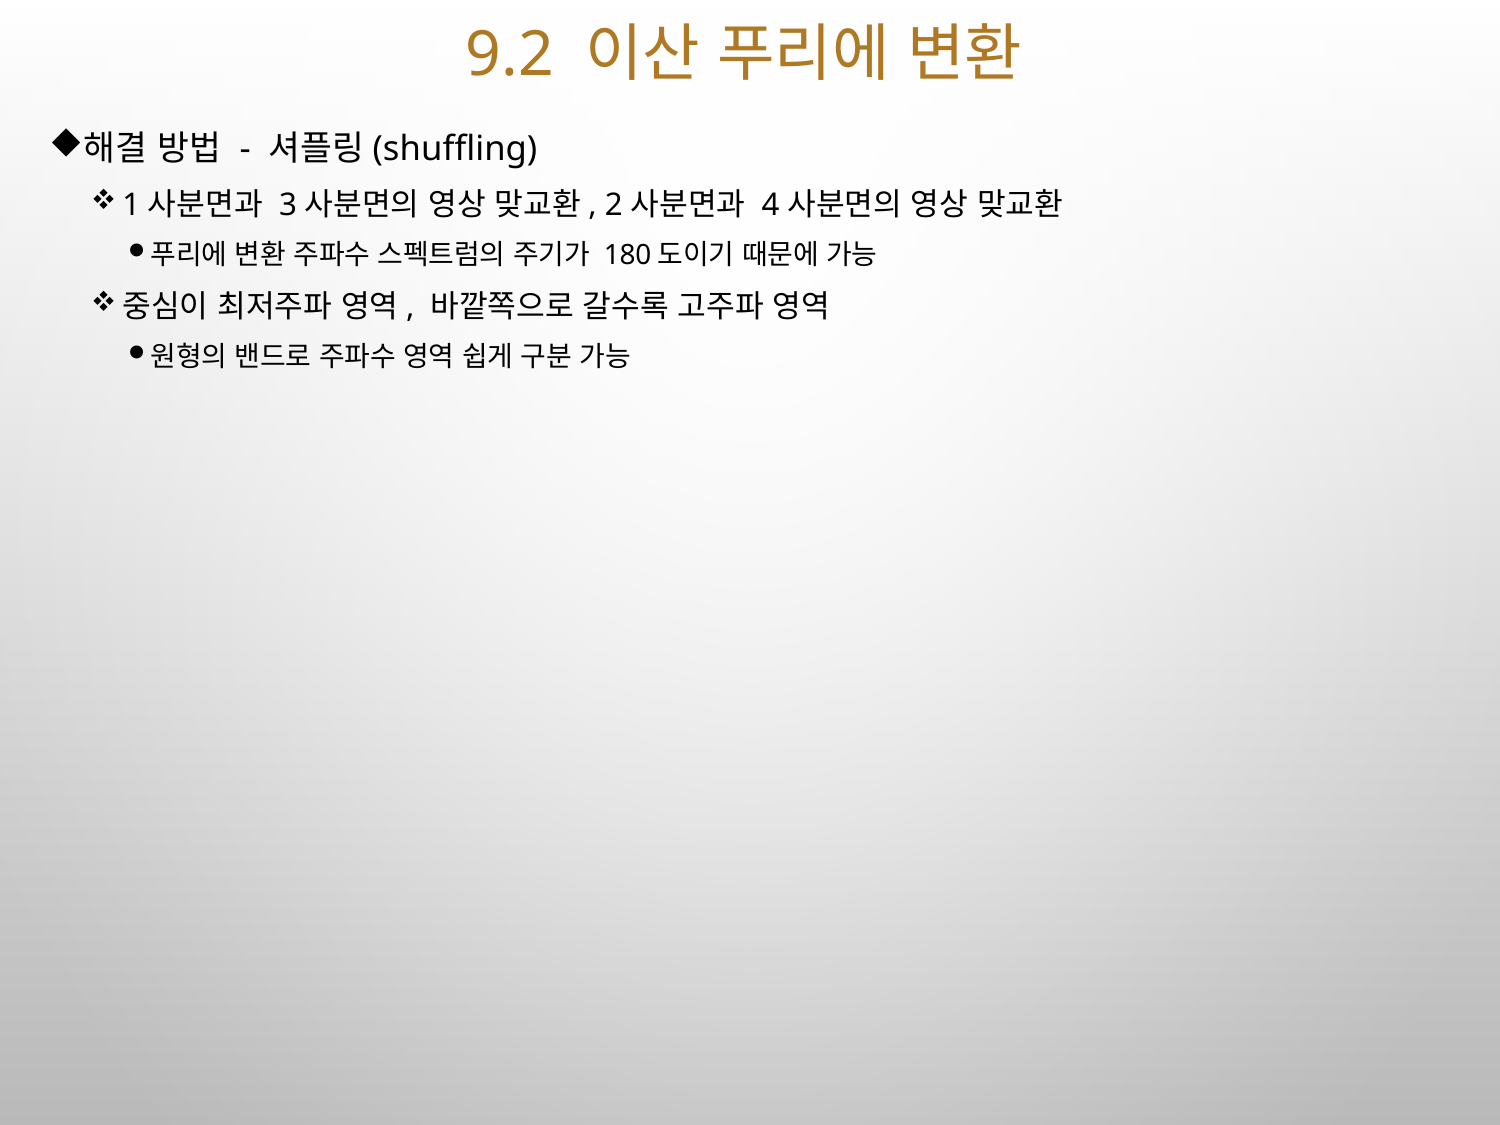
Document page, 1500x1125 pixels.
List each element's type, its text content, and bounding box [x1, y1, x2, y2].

list 해결 방법 - 셔플링(shuffling) 1사분면과 3사분면의 영상 맞교환, 2사분면과 4사분면의 영상 맞교환 푸리에 변환 주파수 스펙트럼의 주기가 180도이기 때문에 가능 중심이 최저주파 영역, 바깥쪽으로 갈수록 고주파 영역 원형의 밴드로 주파수 영역 쉽게 구분 가능 [34, 110, 1454, 1118]
picture [0, 0, 1500, 1125]
title 9.2 이산 푸리에 변환 [34, 6, 1454, 104]
